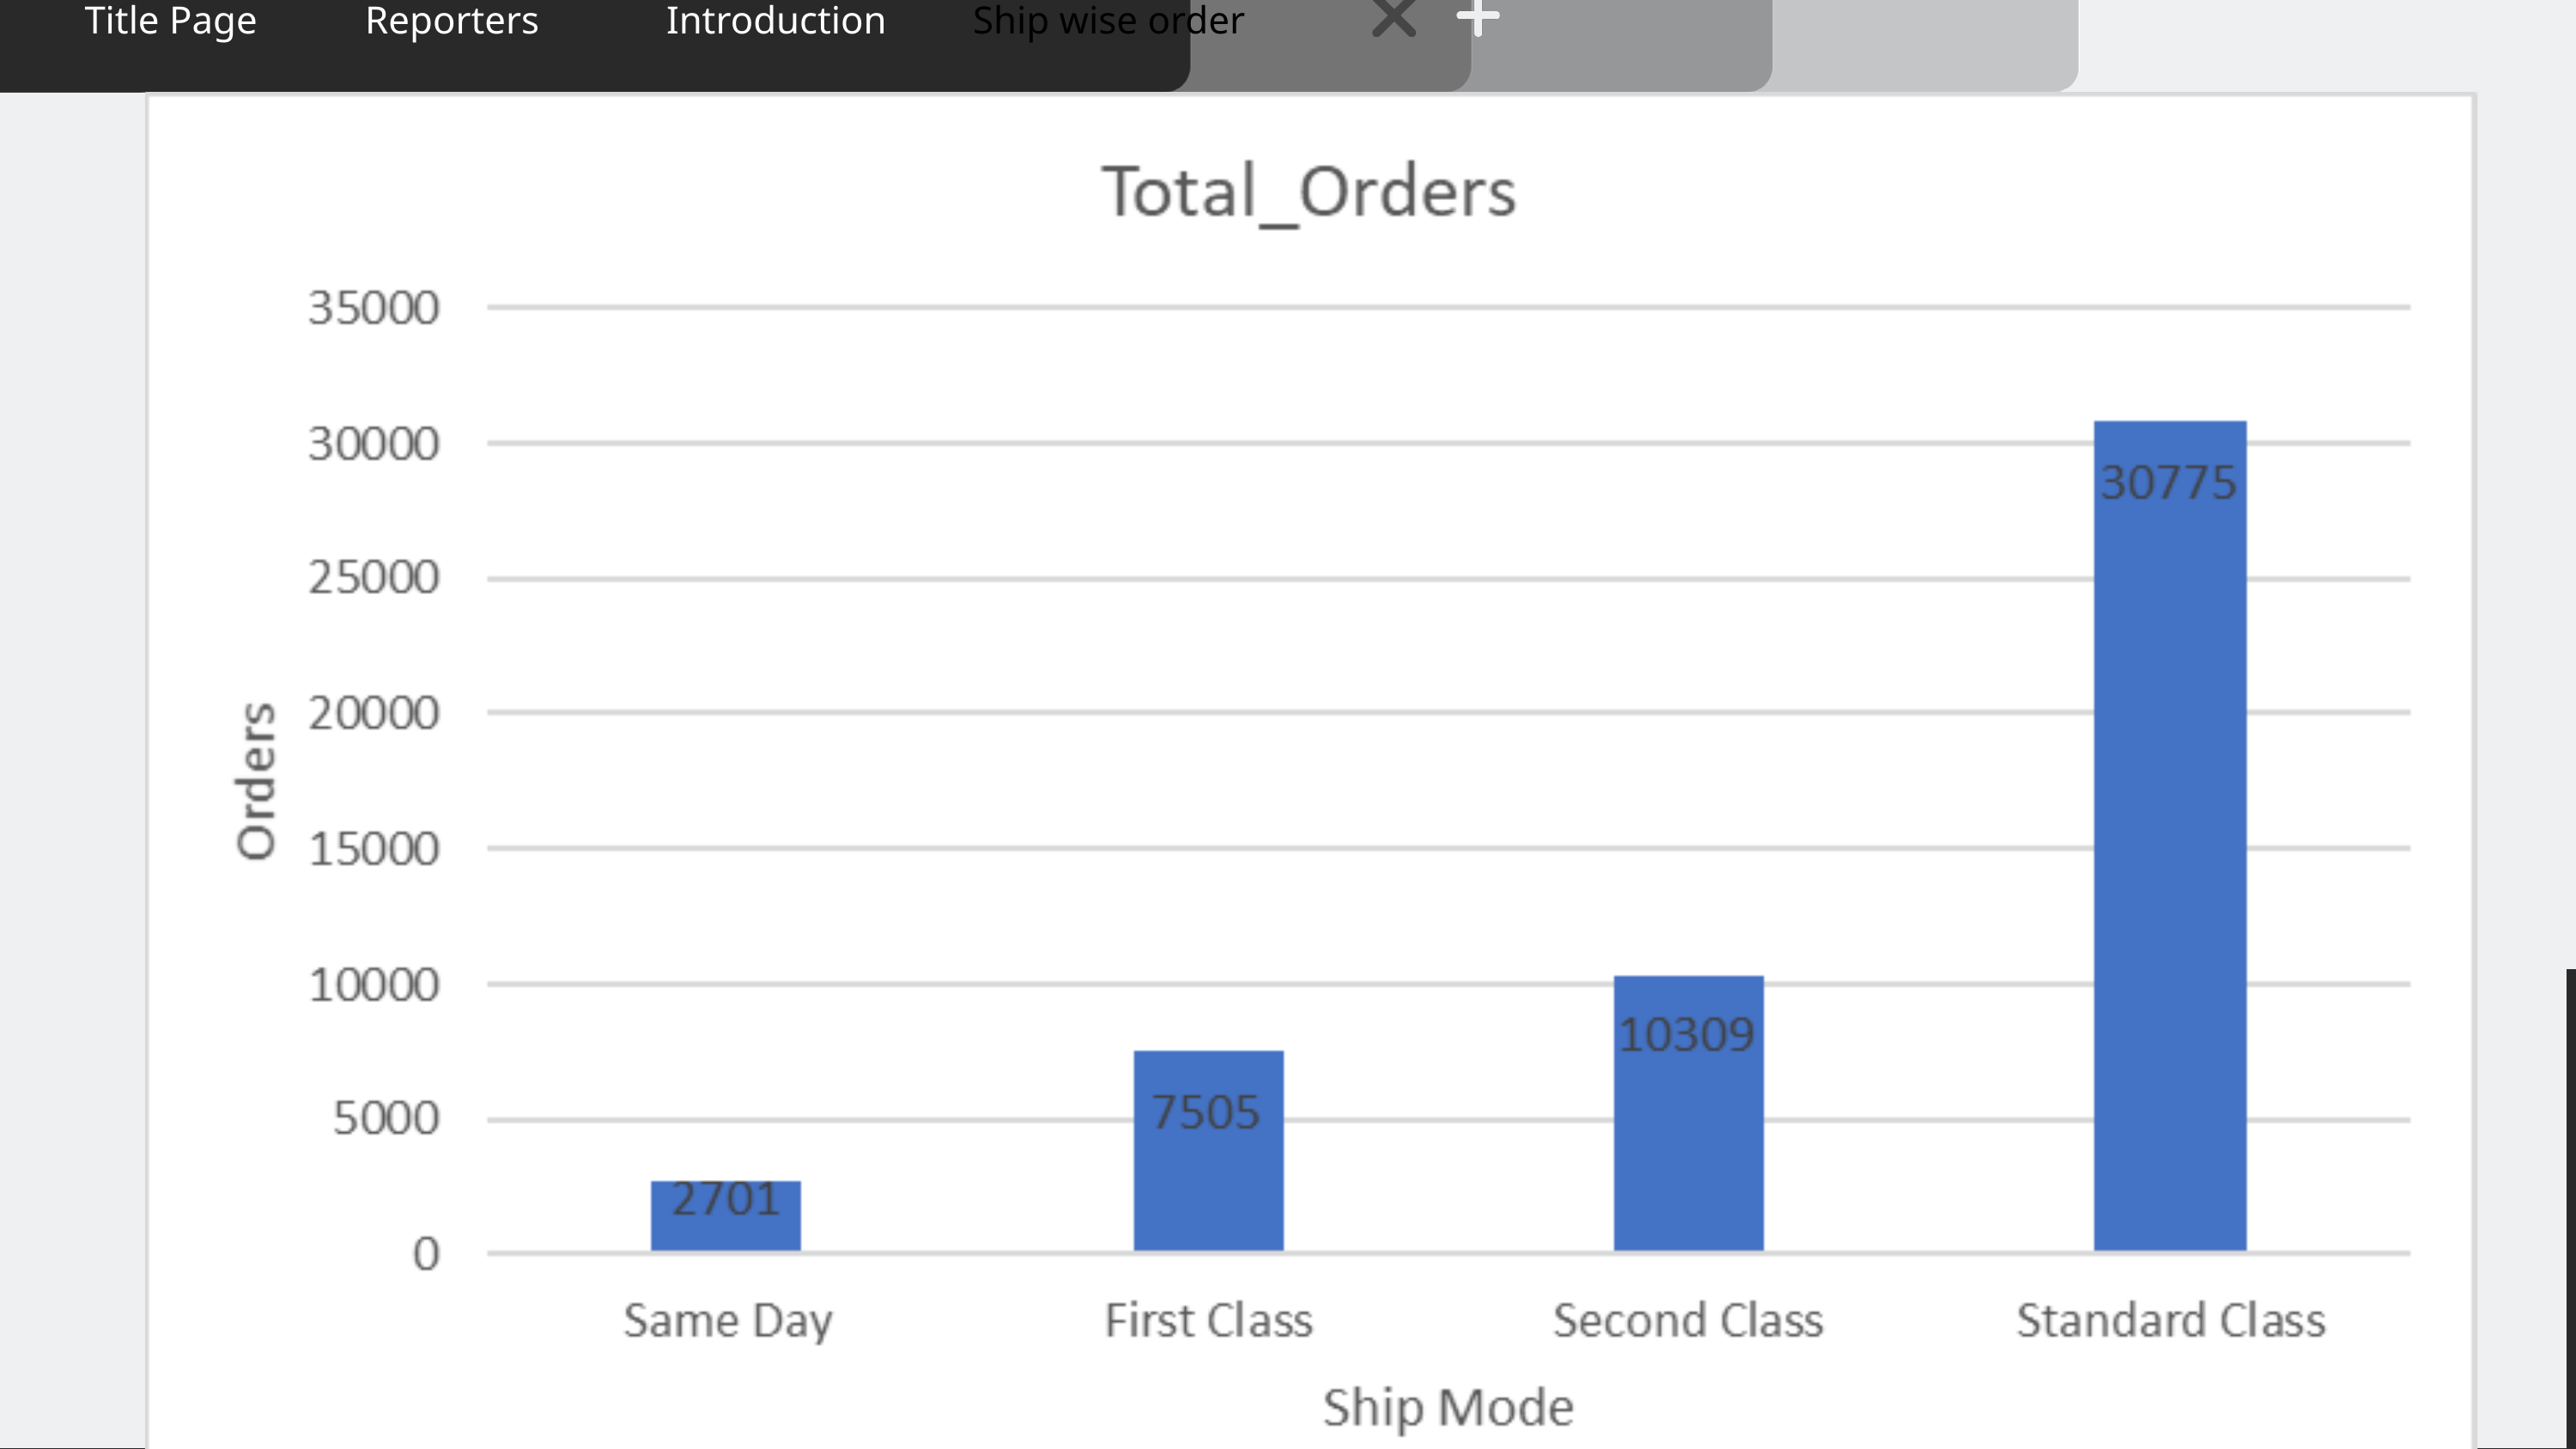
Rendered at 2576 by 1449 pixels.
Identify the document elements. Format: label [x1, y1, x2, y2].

text_box [0, 0, 2576, 1449]
